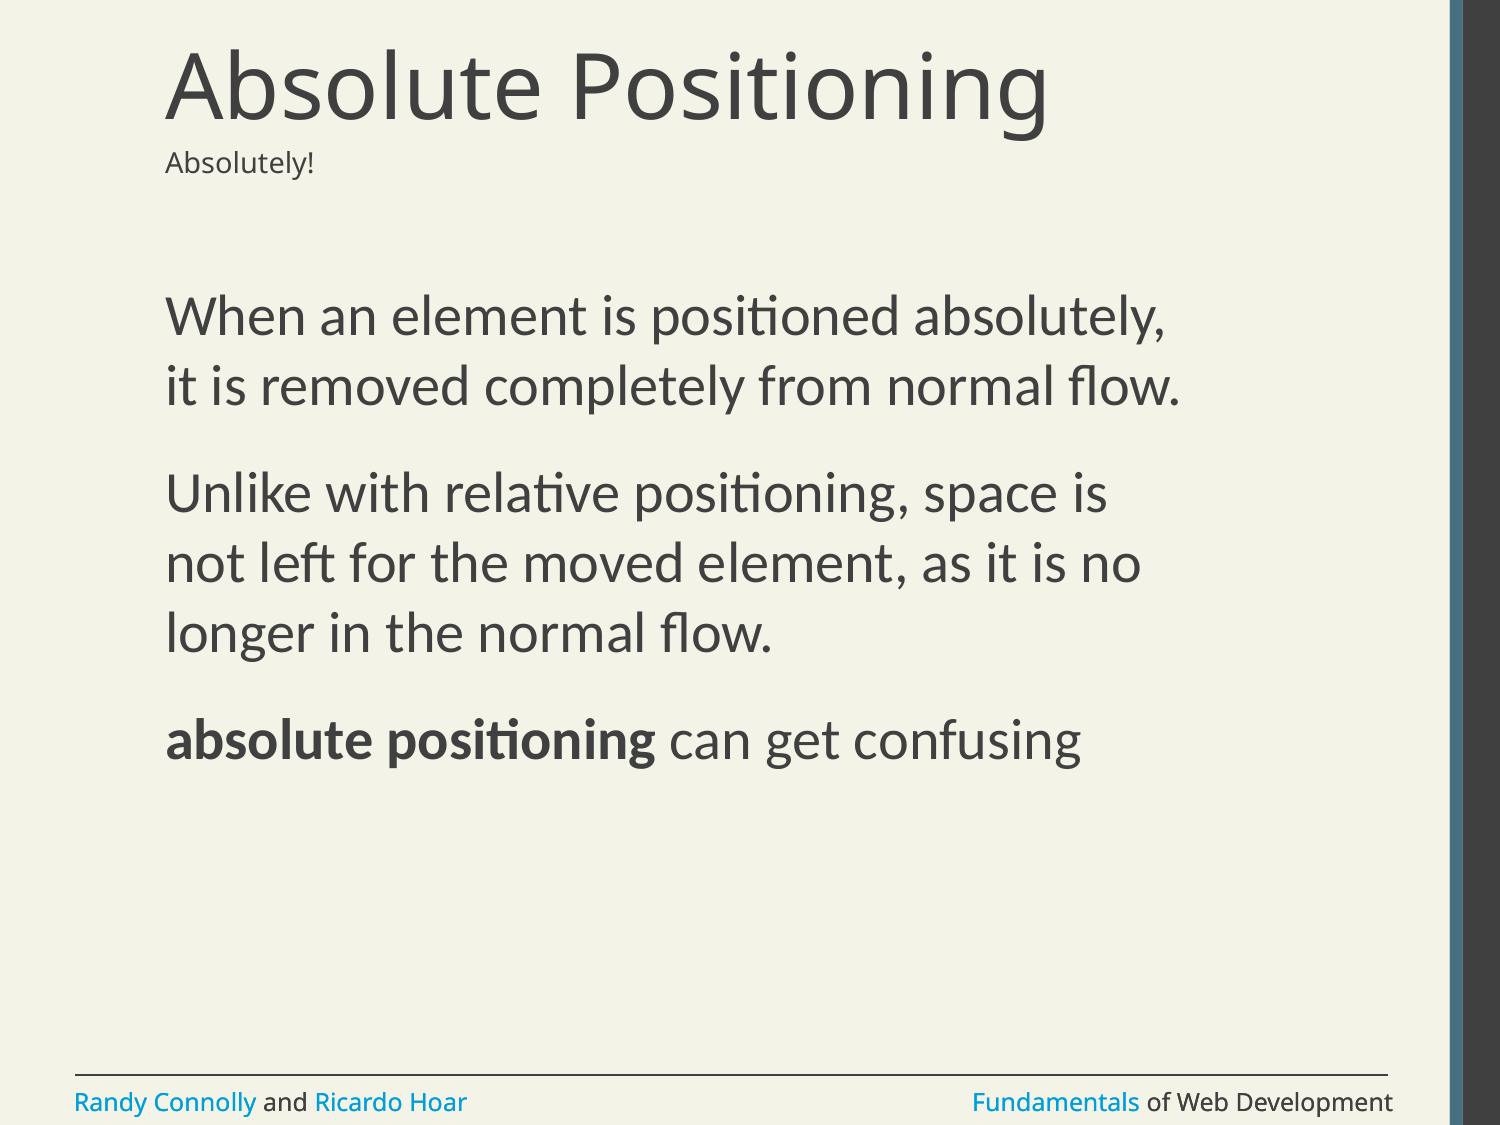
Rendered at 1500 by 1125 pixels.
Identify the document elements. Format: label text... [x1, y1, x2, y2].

list When an element is positioned absolutely, it is removed completely from normal flow. Unlike with relative positioning, space is not left for the moved element, as it is no longer in the normal flow. absolute positioning can get confusing [150, 270, 1200, 1013]
list Absolutely! [150, 137, 1200, 188]
title Absolute Positioning [150, 20, 1425, 188]
